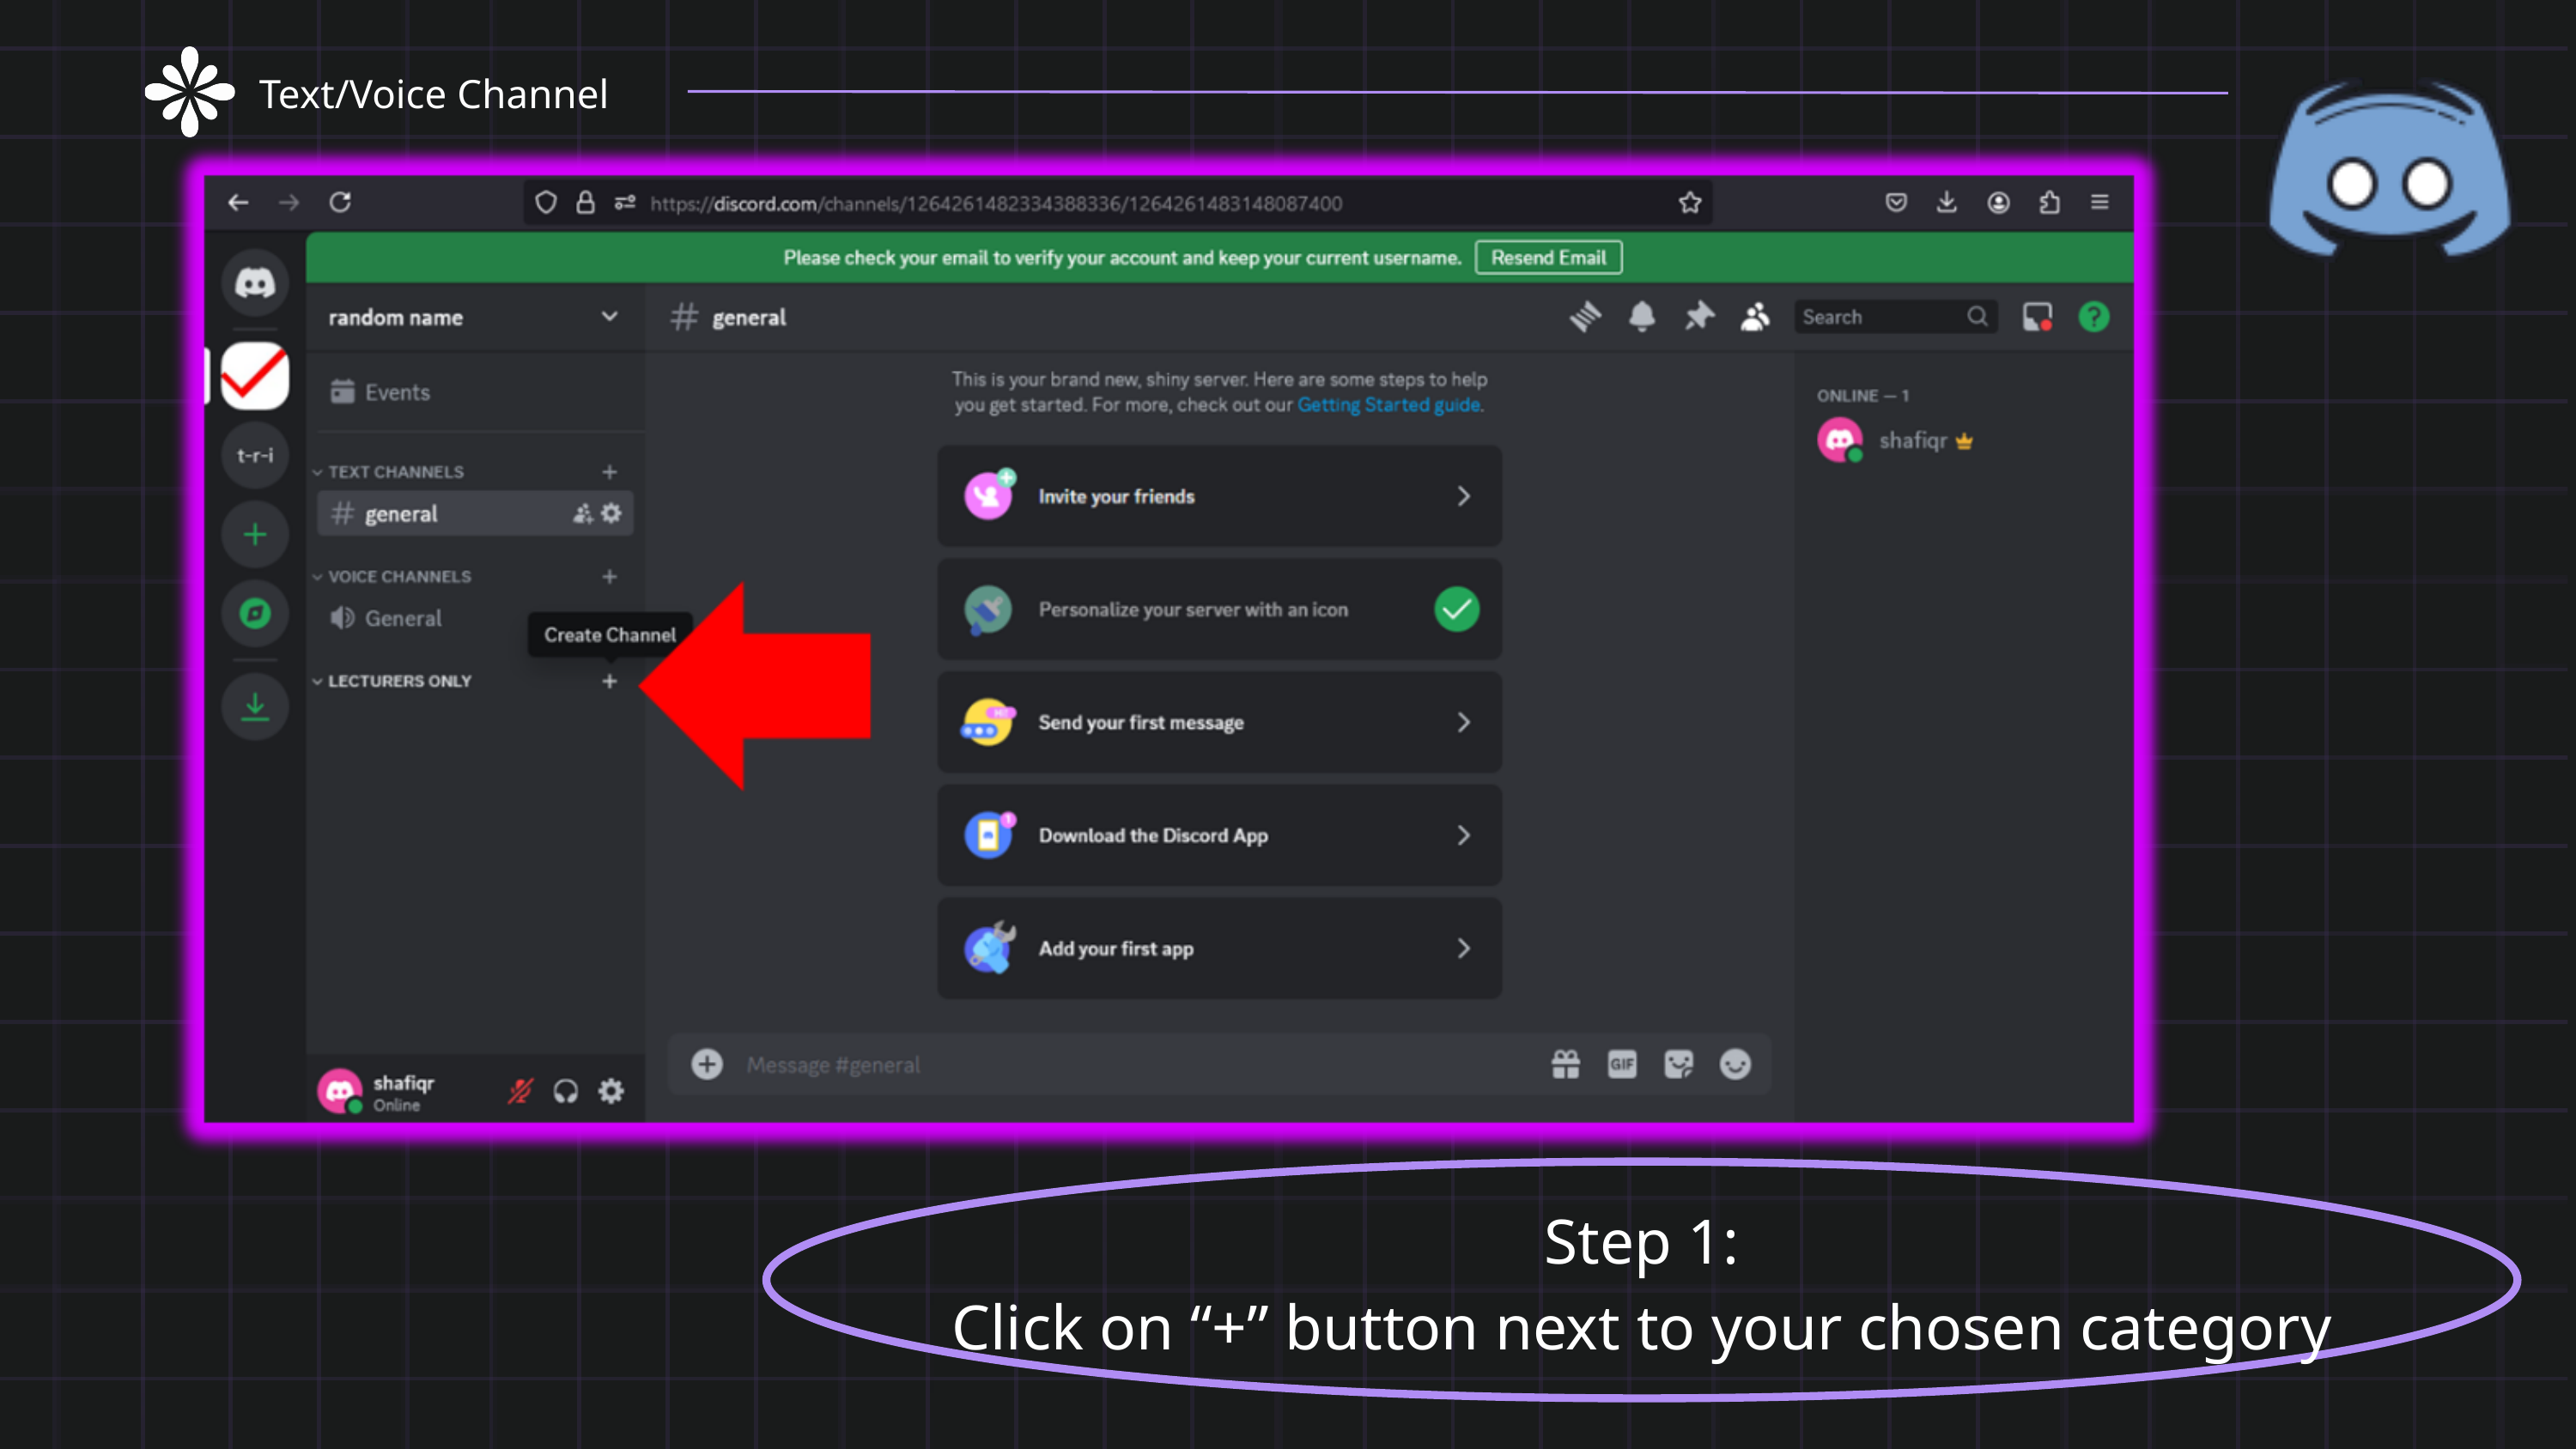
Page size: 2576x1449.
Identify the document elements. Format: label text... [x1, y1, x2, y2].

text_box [766, 1161, 2518, 1399]
text_box [125, 136, 2215, 1162]
text_box [0, 0, 2568, 1449]
text_box Text/Voice Channel [258, 61, 688, 117]
text_box [144, 46, 235, 136]
text_box [2265, 77, 2518, 263]
